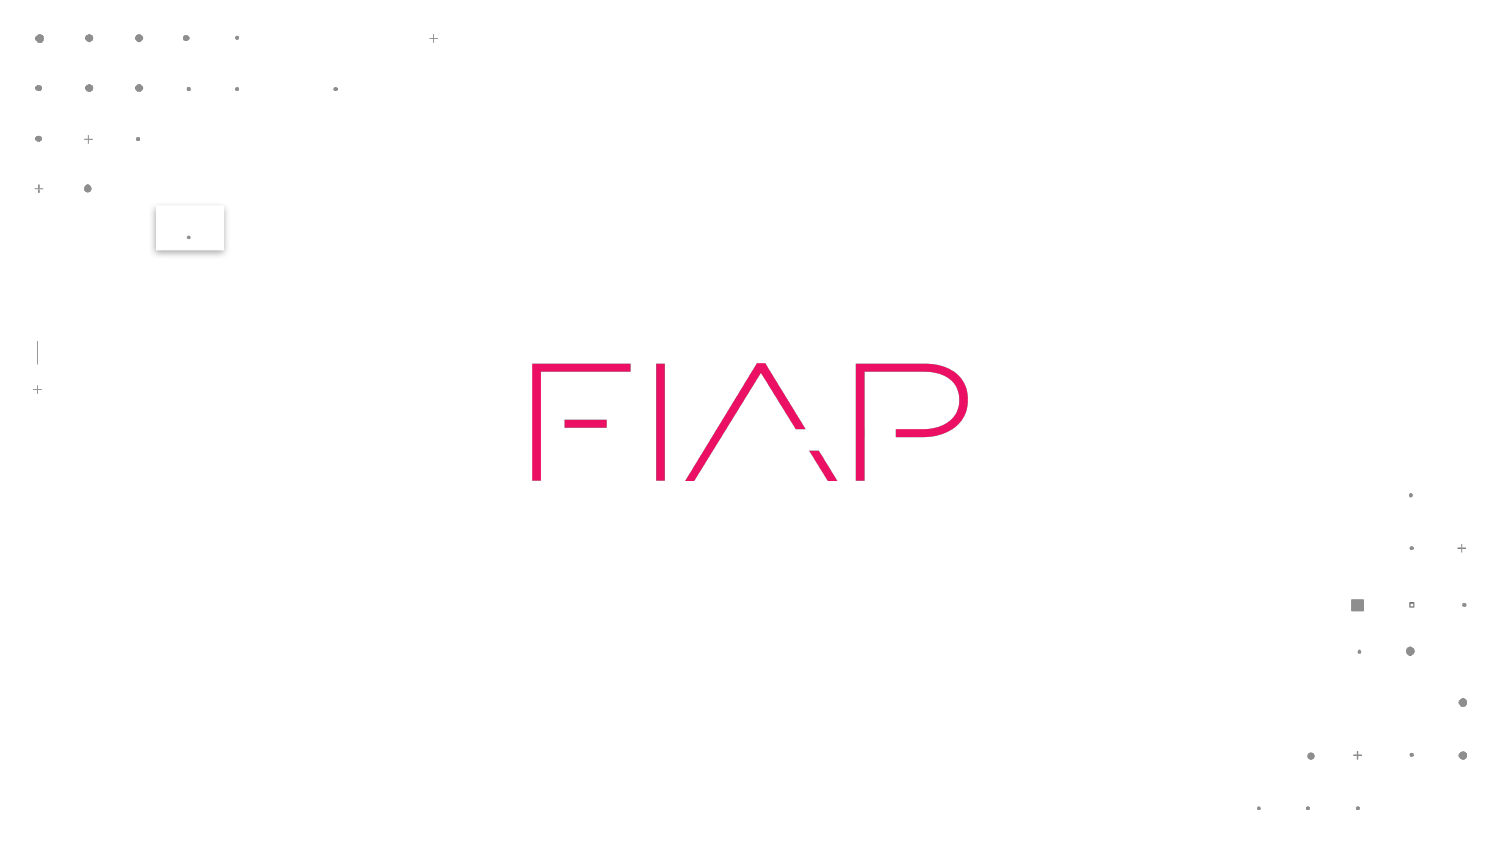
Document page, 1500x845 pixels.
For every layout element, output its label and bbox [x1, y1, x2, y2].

picture [33, 34, 1467, 810]
